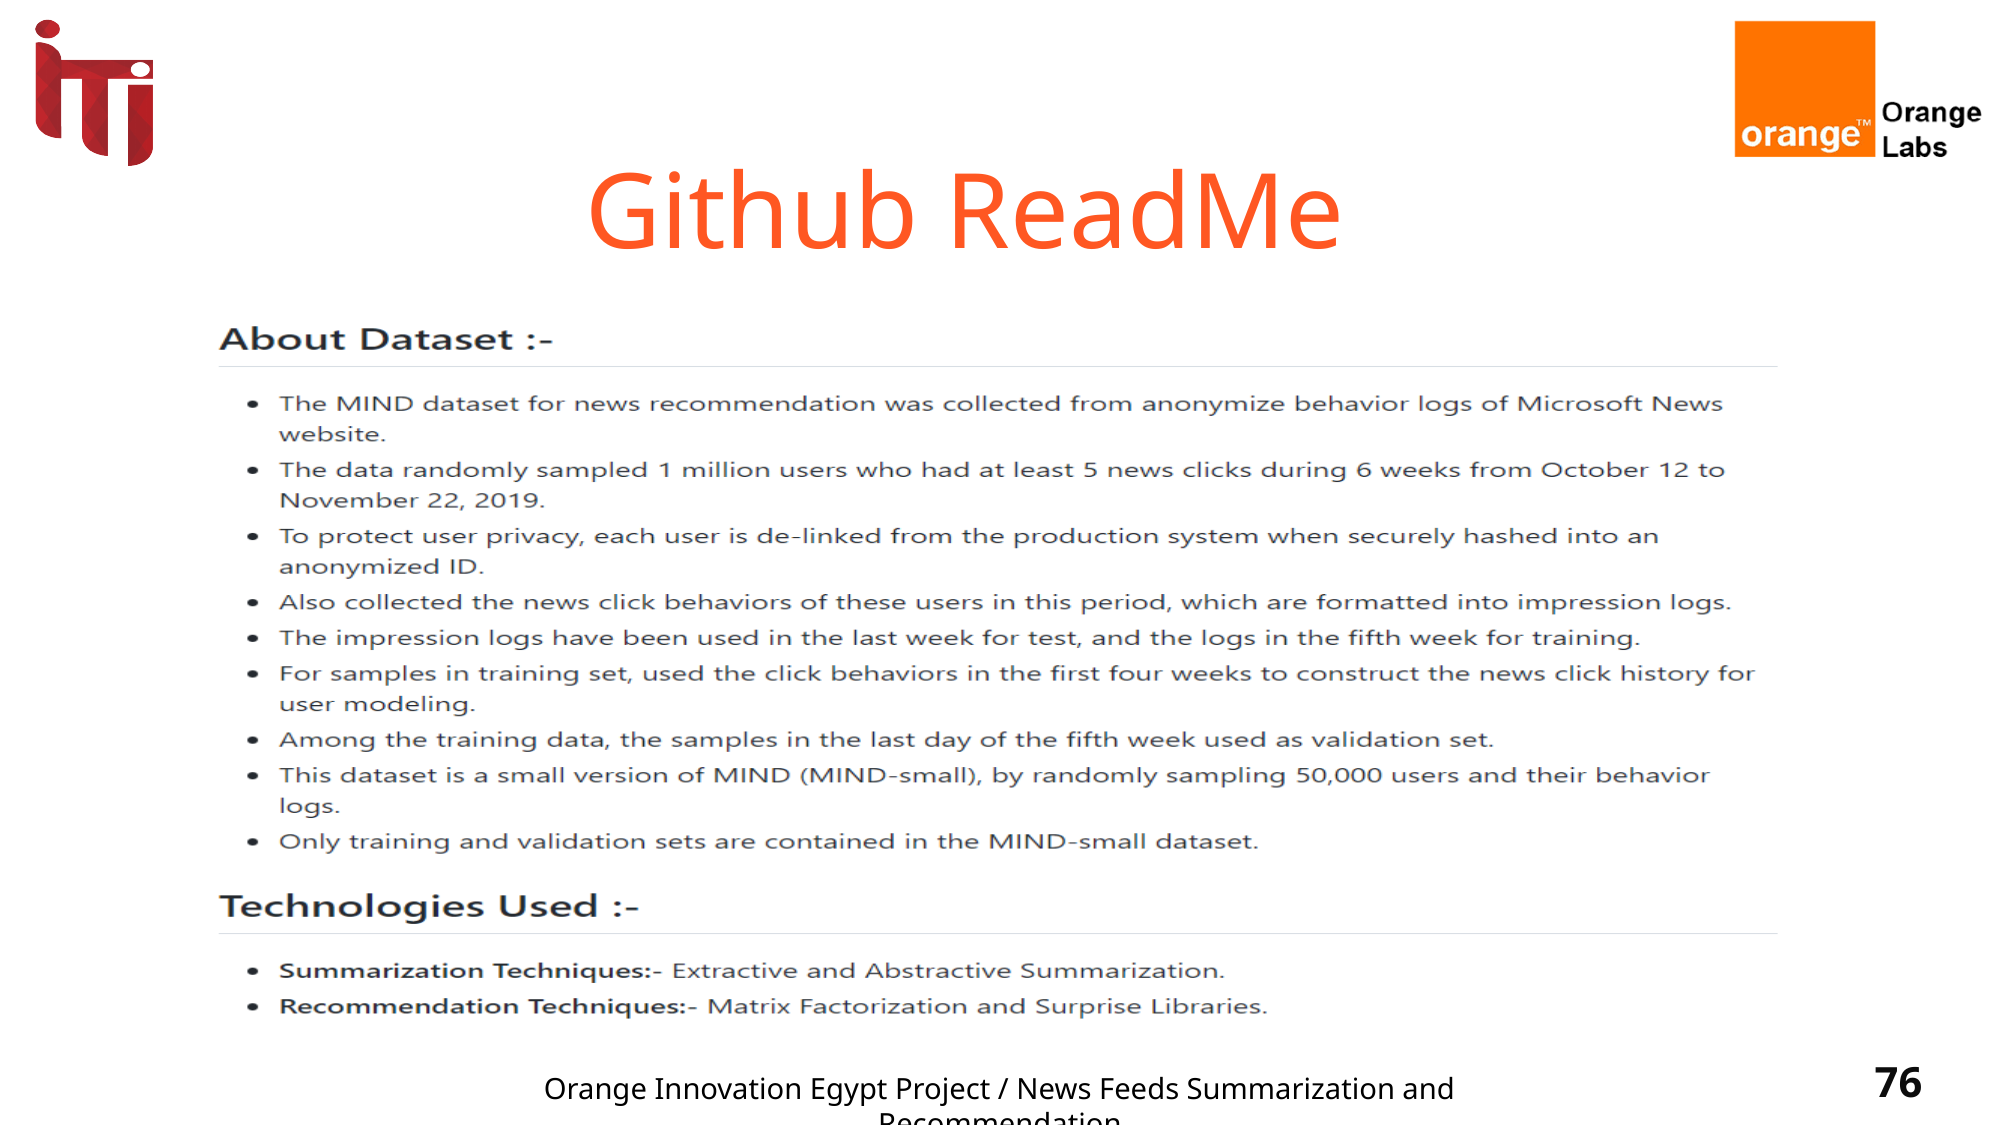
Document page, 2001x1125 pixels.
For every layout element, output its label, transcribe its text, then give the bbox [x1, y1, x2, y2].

picture [1712, 12, 2000, 166]
title Github ReadMe [168, 96, 1763, 308]
slide_number ‹#› [1777, 1061, 1938, 1107]
picture [24, 0, 169, 166]
picture [167, 308, 1808, 1043]
